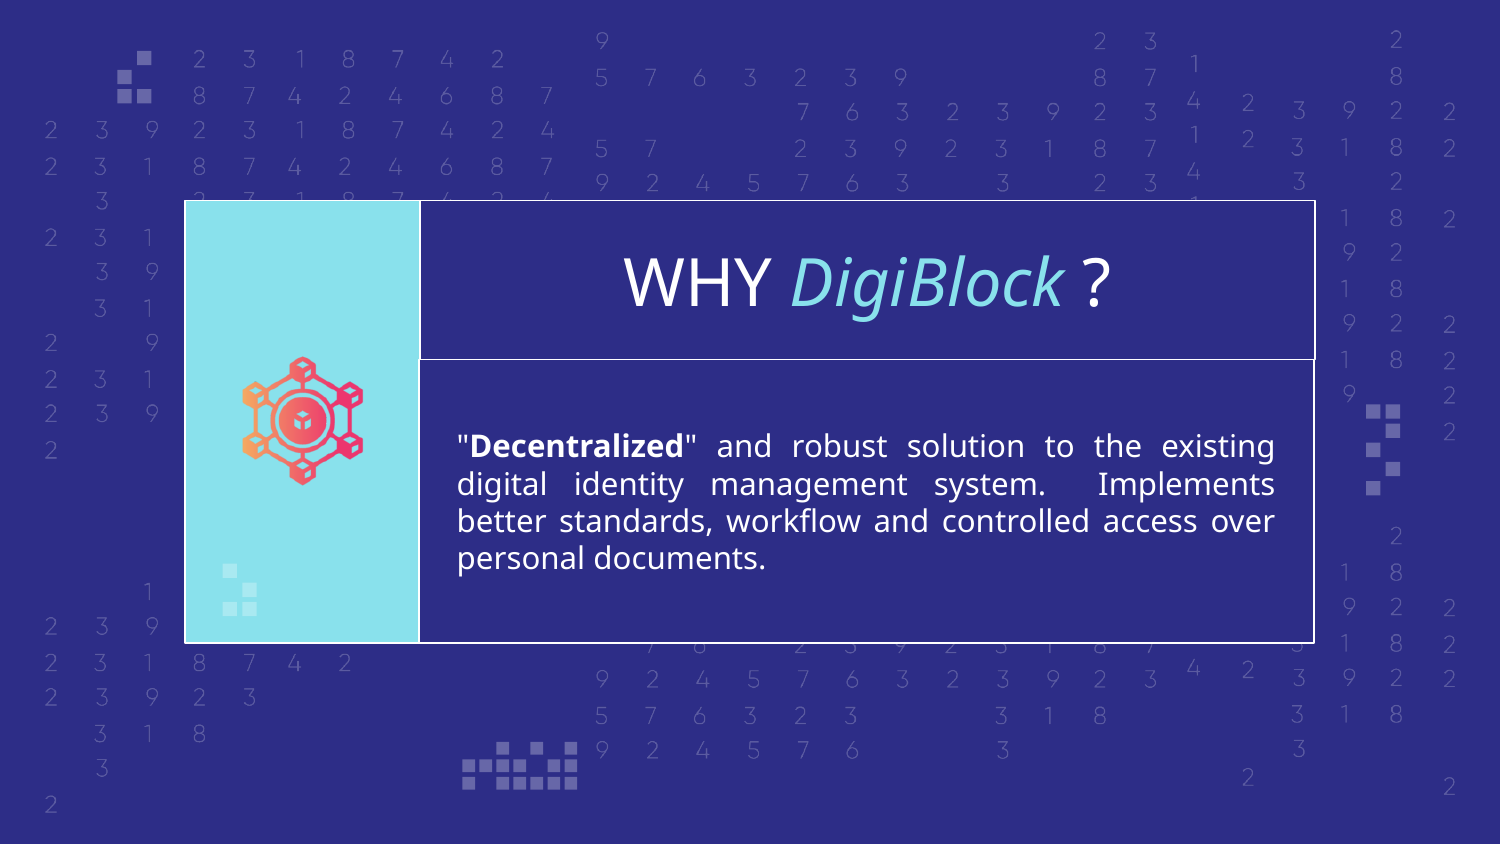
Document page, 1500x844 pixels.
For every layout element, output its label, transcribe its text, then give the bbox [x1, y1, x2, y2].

text_box [185, 200, 419, 643]
title WHY DigiBlock ? [419, 200, 1316, 360]
subtitle "Decentralized" and robust solution to the existing digital identity management system. Implements better standards, workflow and controlled access over personal documents. [418, 359, 1315, 644]
picture [45, 30, 1455, 813]
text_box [222, 563, 257, 617]
